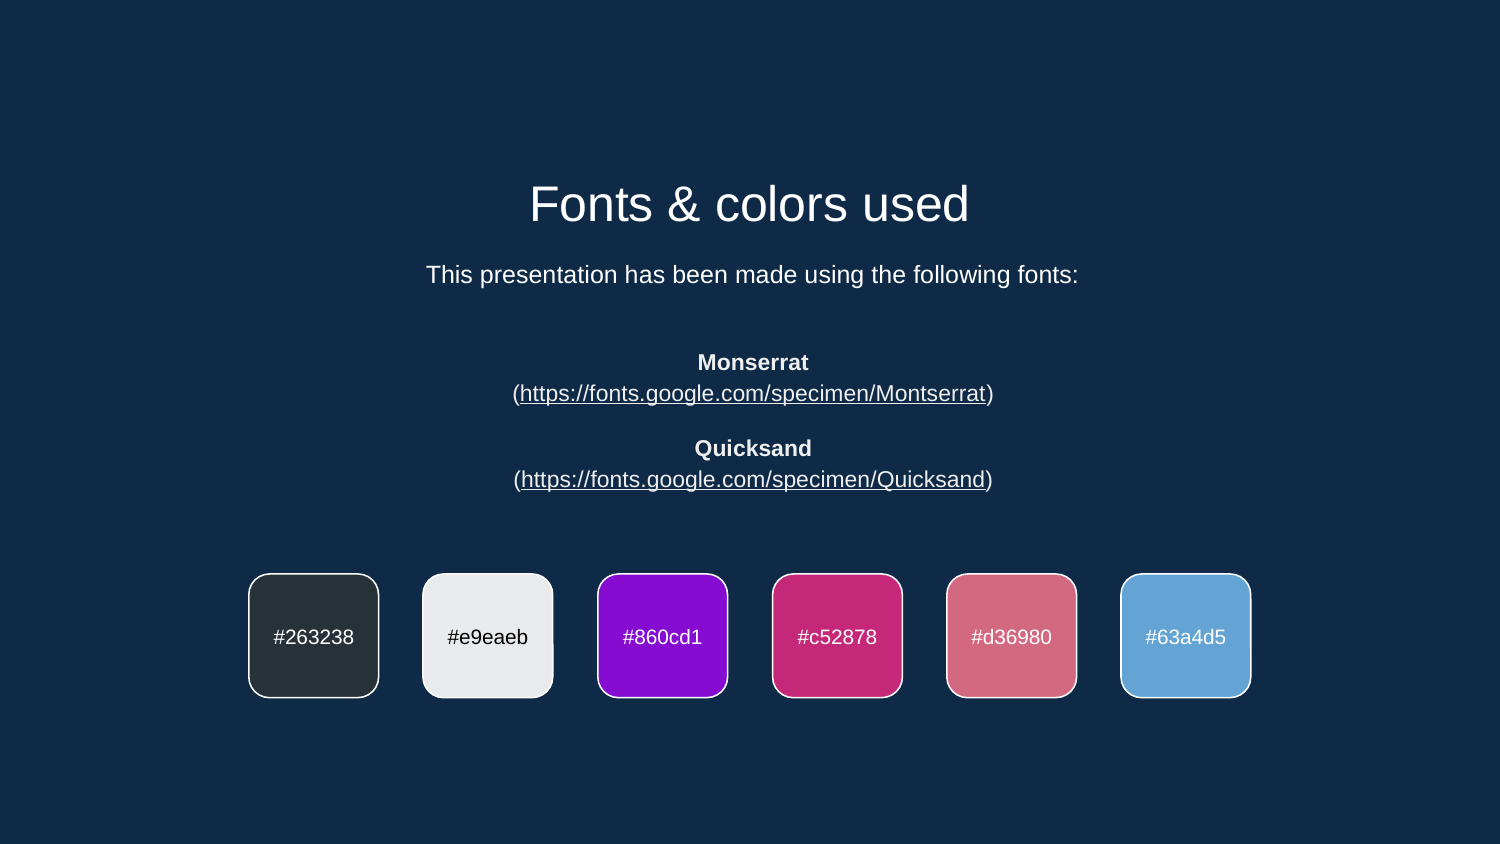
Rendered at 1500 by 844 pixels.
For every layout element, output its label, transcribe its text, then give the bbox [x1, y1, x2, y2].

list Monserrat (https://fonts.google.com/specimen/Montserrat) Quicksand (https://fonts.google.com/specimen/Quicksand) [175, 314, 1332, 521]
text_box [248, 573, 1252, 698]
title Fonts & colors used [171, 156, 1328, 236]
list This presentation has been made using the following fonts: [175, 239, 1332, 312]
